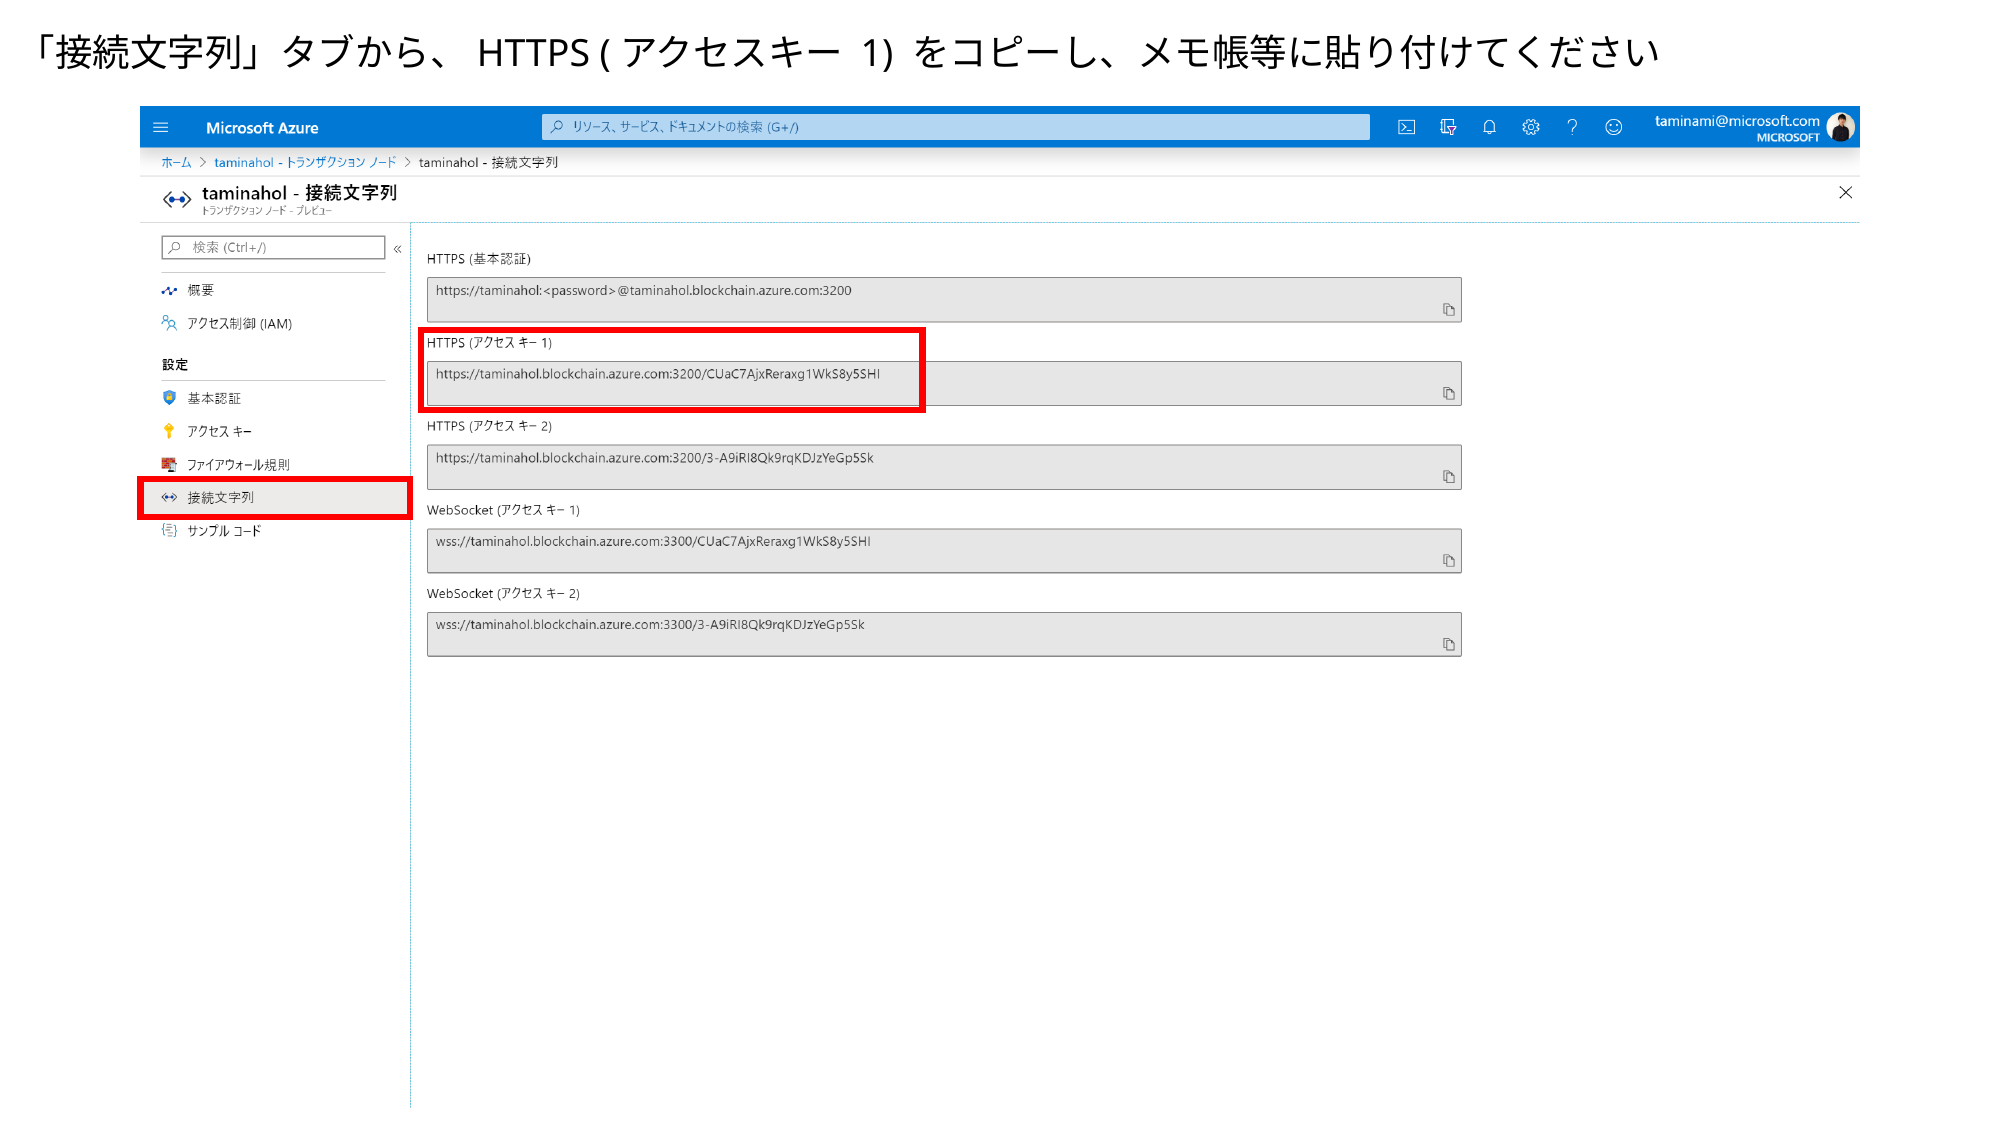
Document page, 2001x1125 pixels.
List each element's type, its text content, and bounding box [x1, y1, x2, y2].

text_box 「接続文字列」タブから、HTTPS (アクセスキー 1) をコピーし、メモ帳等に貼り付けてください [3, 22, 1676, 82]
picture [140, 106, 1860, 1108]
